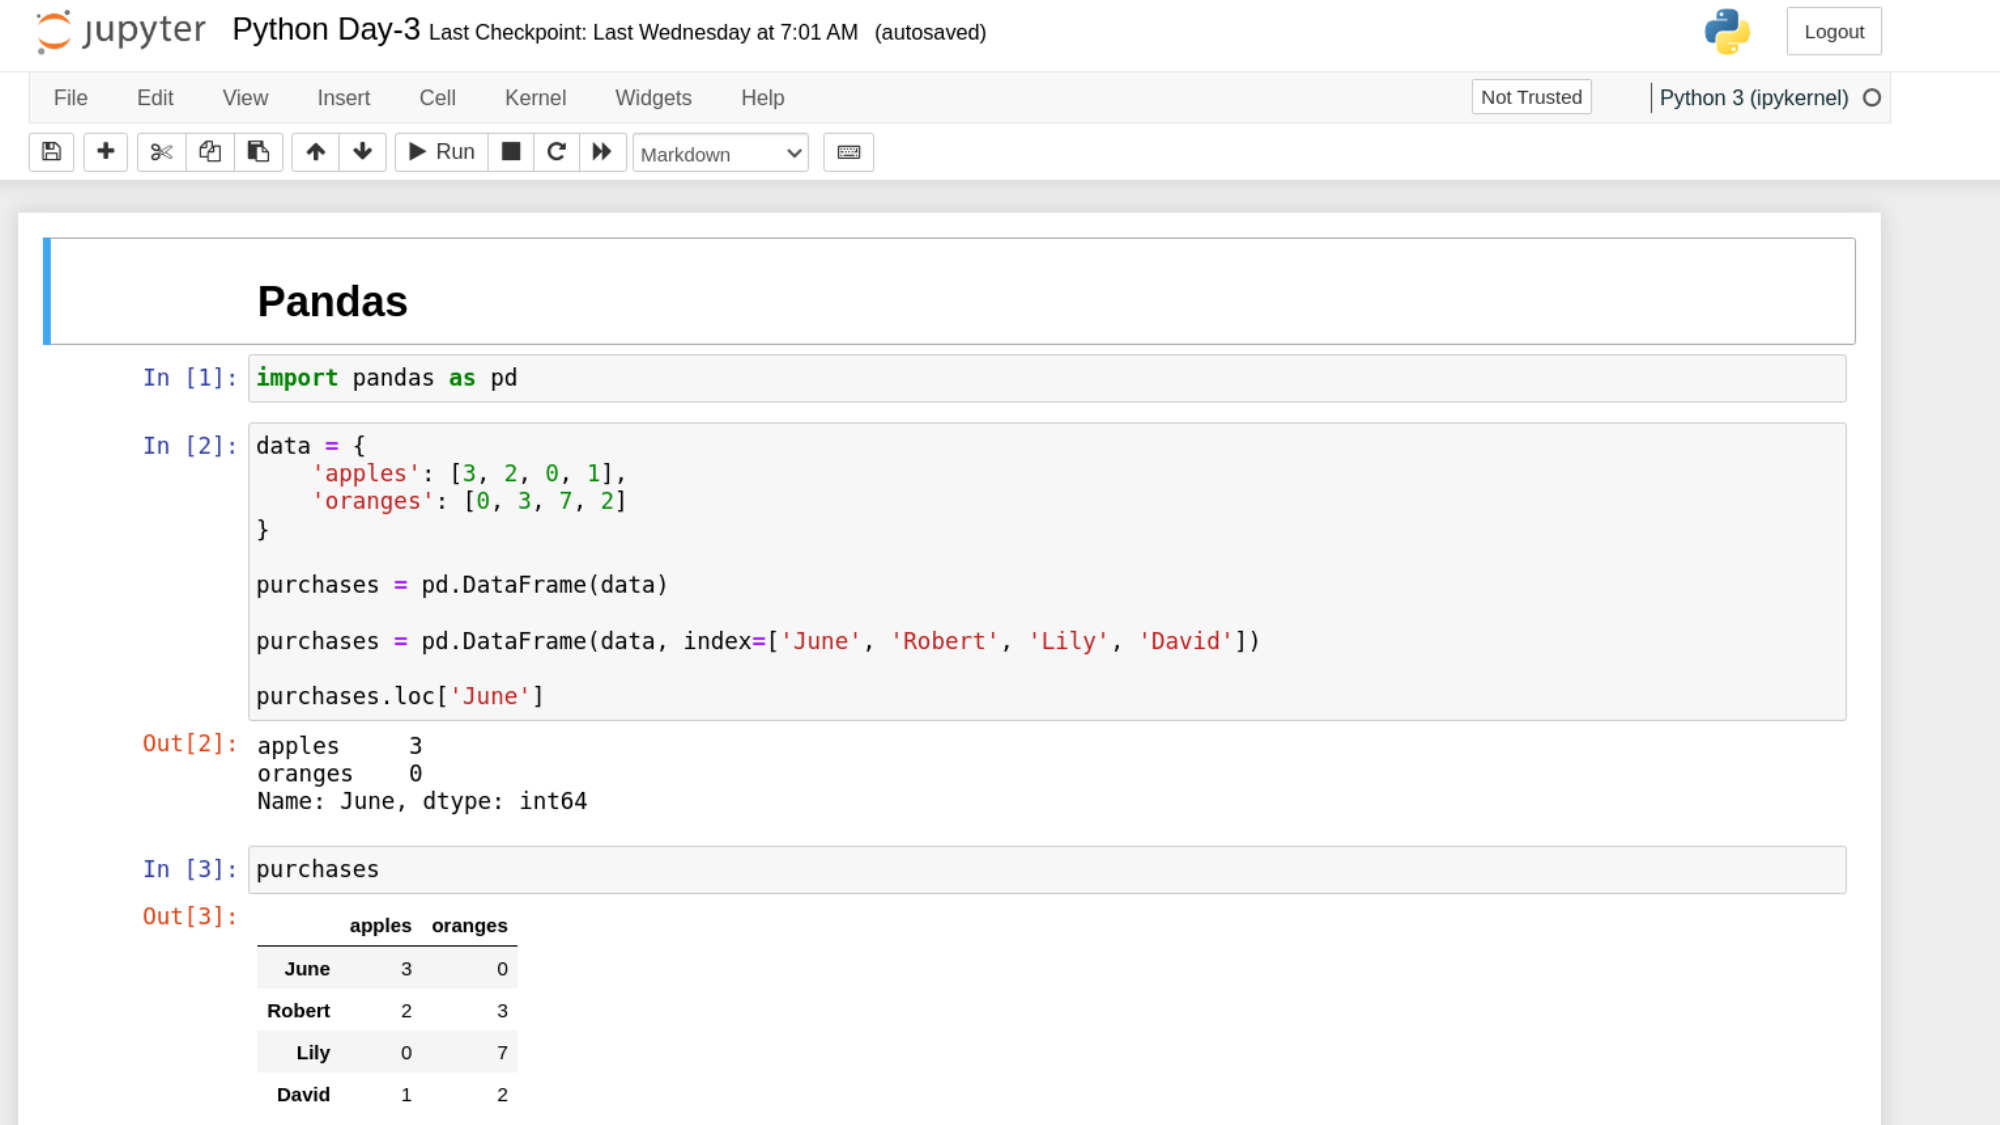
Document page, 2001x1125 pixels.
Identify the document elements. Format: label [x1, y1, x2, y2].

list [0, 0, 2000, 1125]
